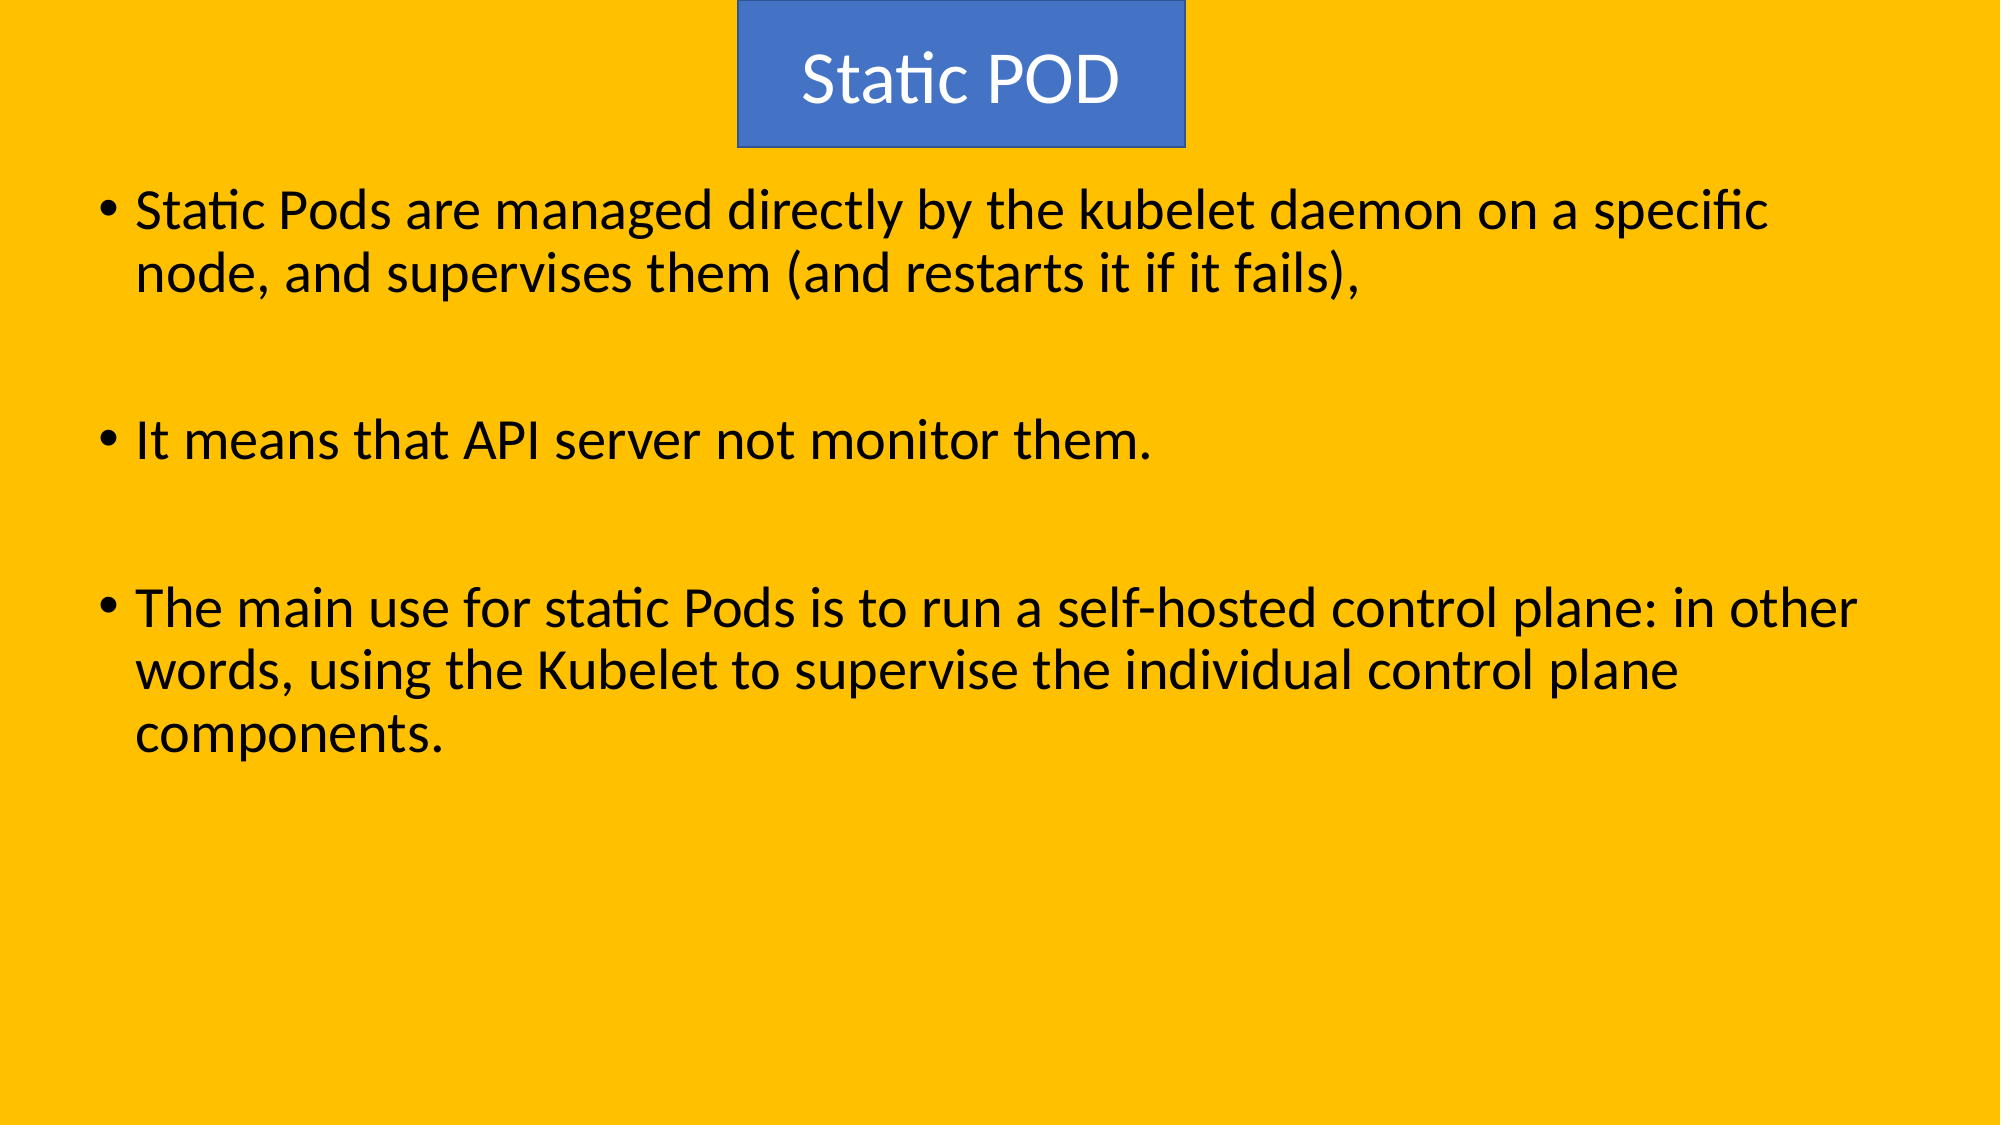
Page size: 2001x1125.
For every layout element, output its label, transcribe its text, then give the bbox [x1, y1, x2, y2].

text_box Static POD [737, 0, 1186, 148]
list Static Pods are managed directly by the kubelet daemon on a specific node, and supervises them (and restarts it if it fails), It means that API server not monitor them. The main use for static Pods is to run a self-hosted control plane: in other words, using the Kubelet to supervise the individual control plane components. [83, 171, 1907, 1014]
